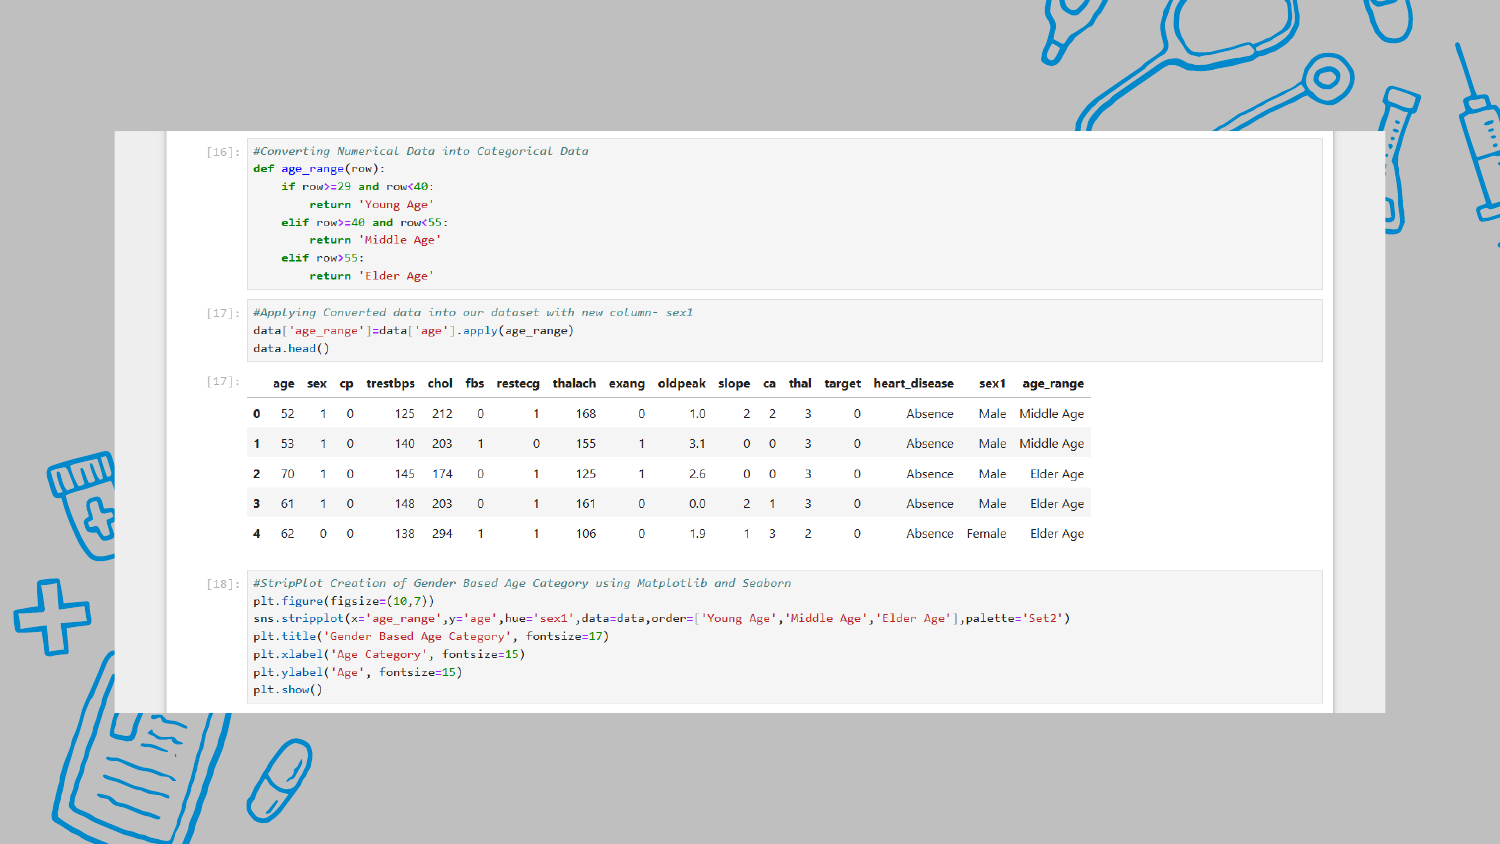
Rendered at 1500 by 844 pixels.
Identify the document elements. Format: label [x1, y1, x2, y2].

picture [113, 130, 1387, 713]
